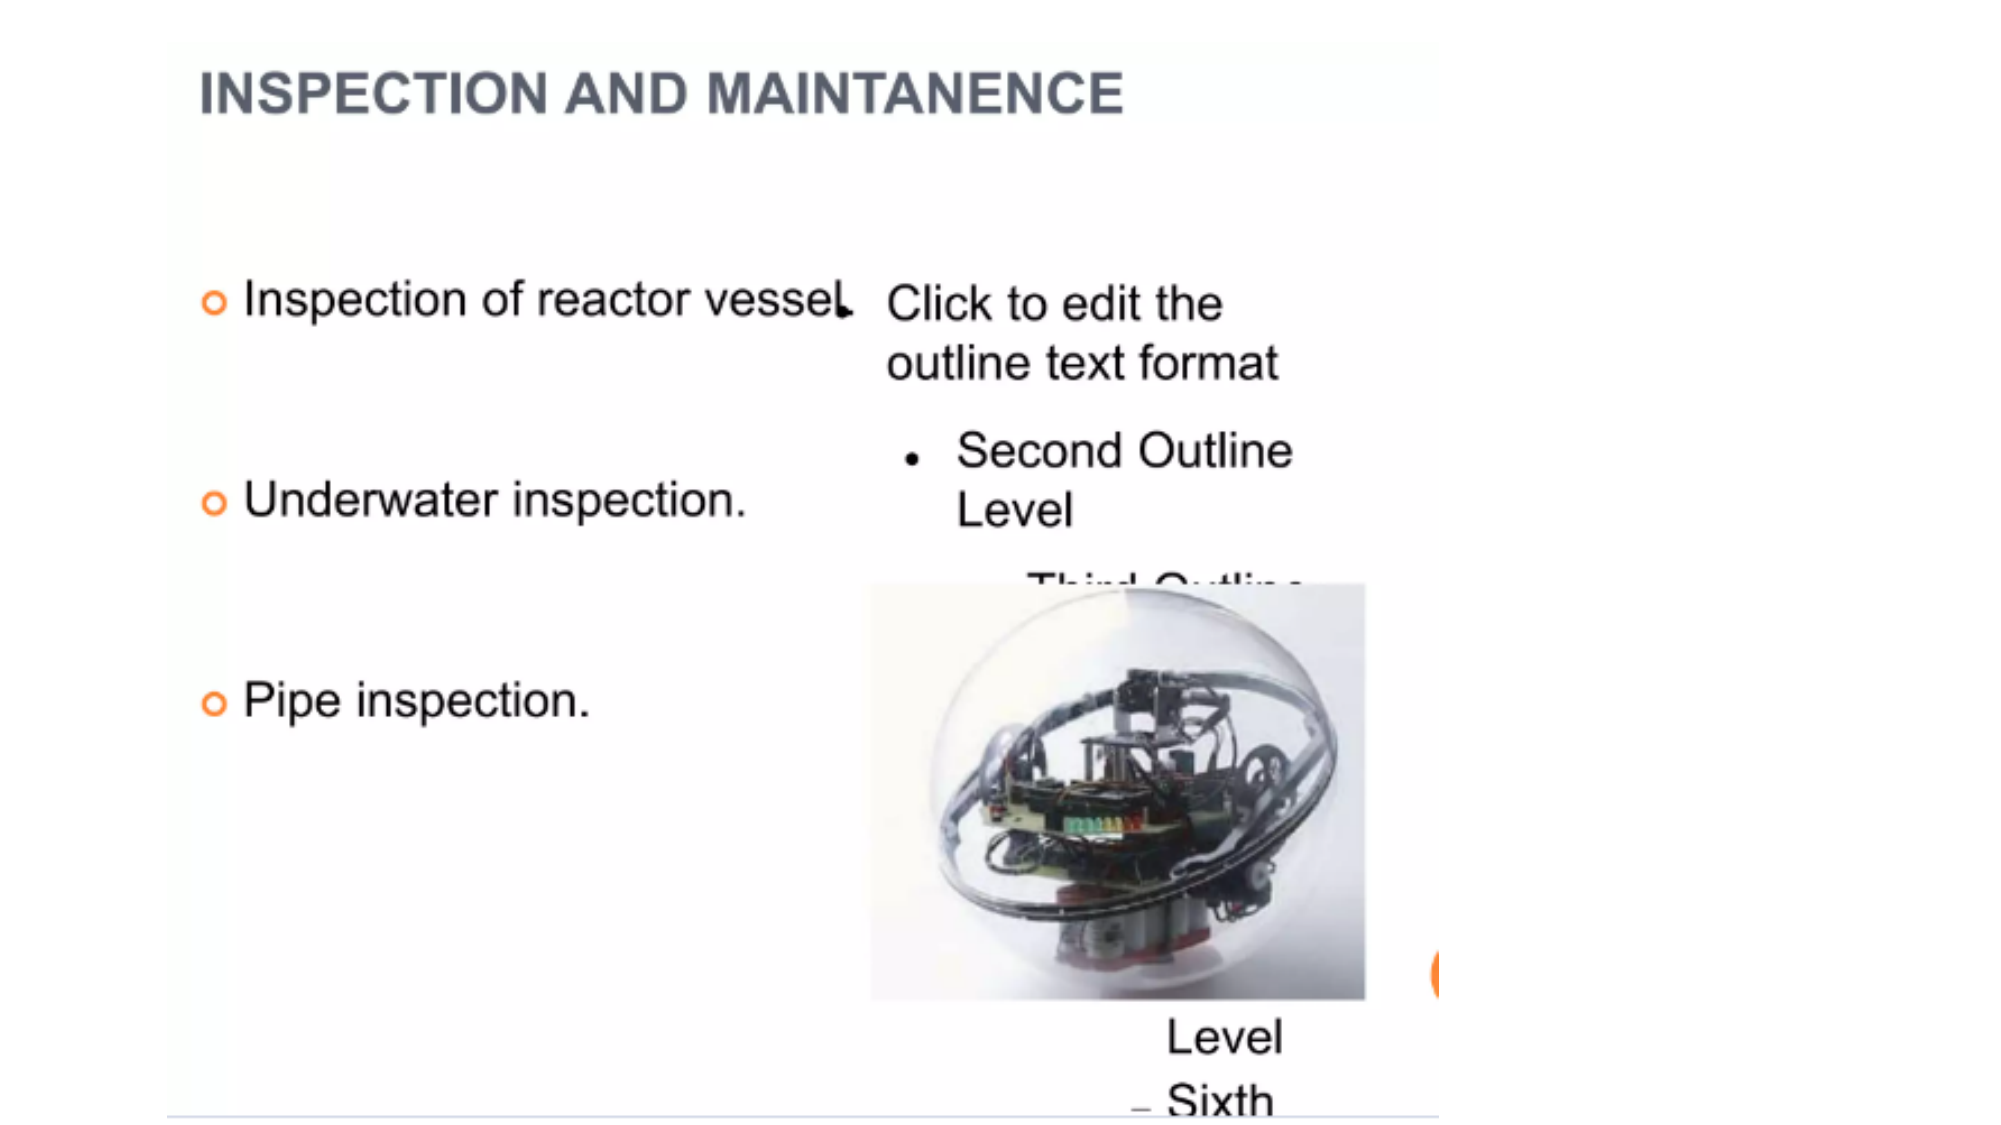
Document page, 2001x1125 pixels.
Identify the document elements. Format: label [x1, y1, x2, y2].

list [167, 42, 1439, 1125]
